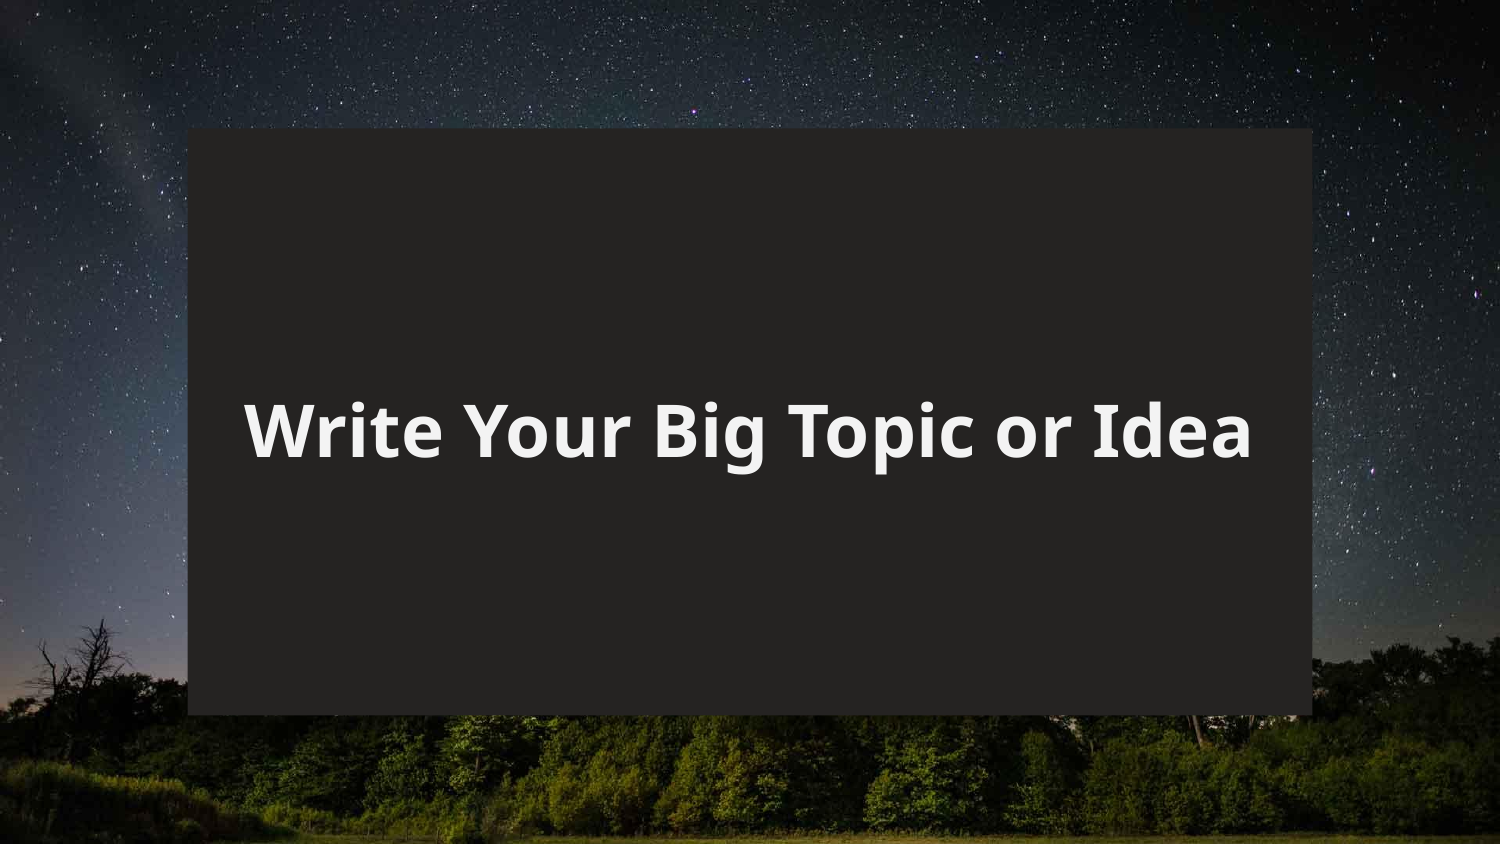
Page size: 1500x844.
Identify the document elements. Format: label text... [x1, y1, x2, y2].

picture [0, 0, 1500, 844]
list Write Your Big Topic or Idea [187, 128, 1313, 716]
